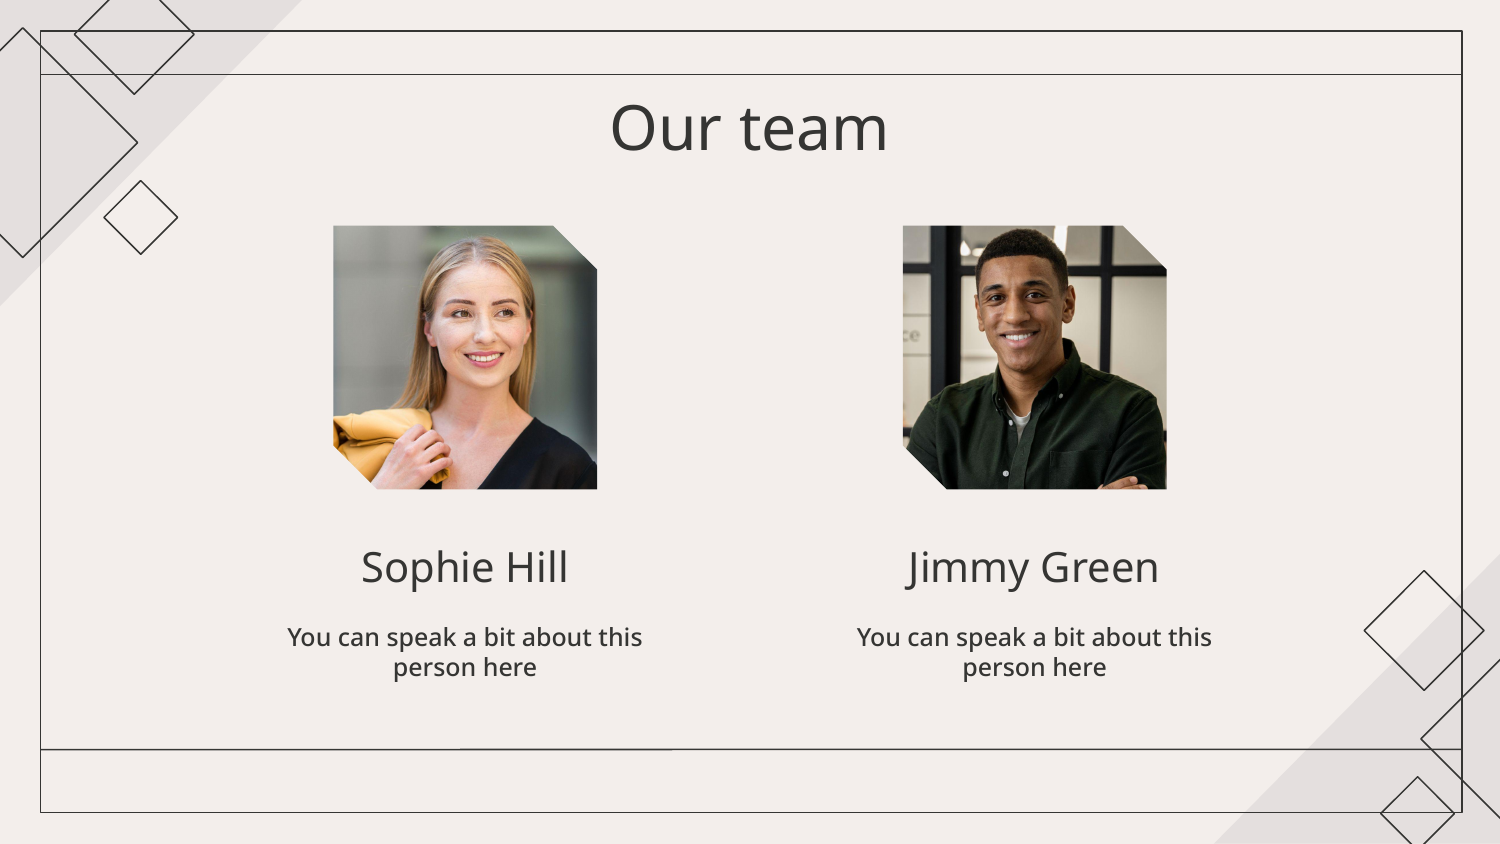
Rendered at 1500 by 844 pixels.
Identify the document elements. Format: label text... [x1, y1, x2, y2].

subtitle You can speak a bit about this person here [259, 606, 671, 701]
subtitle Sophie Hill [259, 512, 671, 606]
picture [333, 225, 598, 490]
title Our team [118, 72, 1382, 167]
subtitle You can speak a bit about this person here [829, 606, 1241, 701]
subtitle Jimmy Green [829, 512, 1241, 606]
picture [902, 225, 1167, 490]
